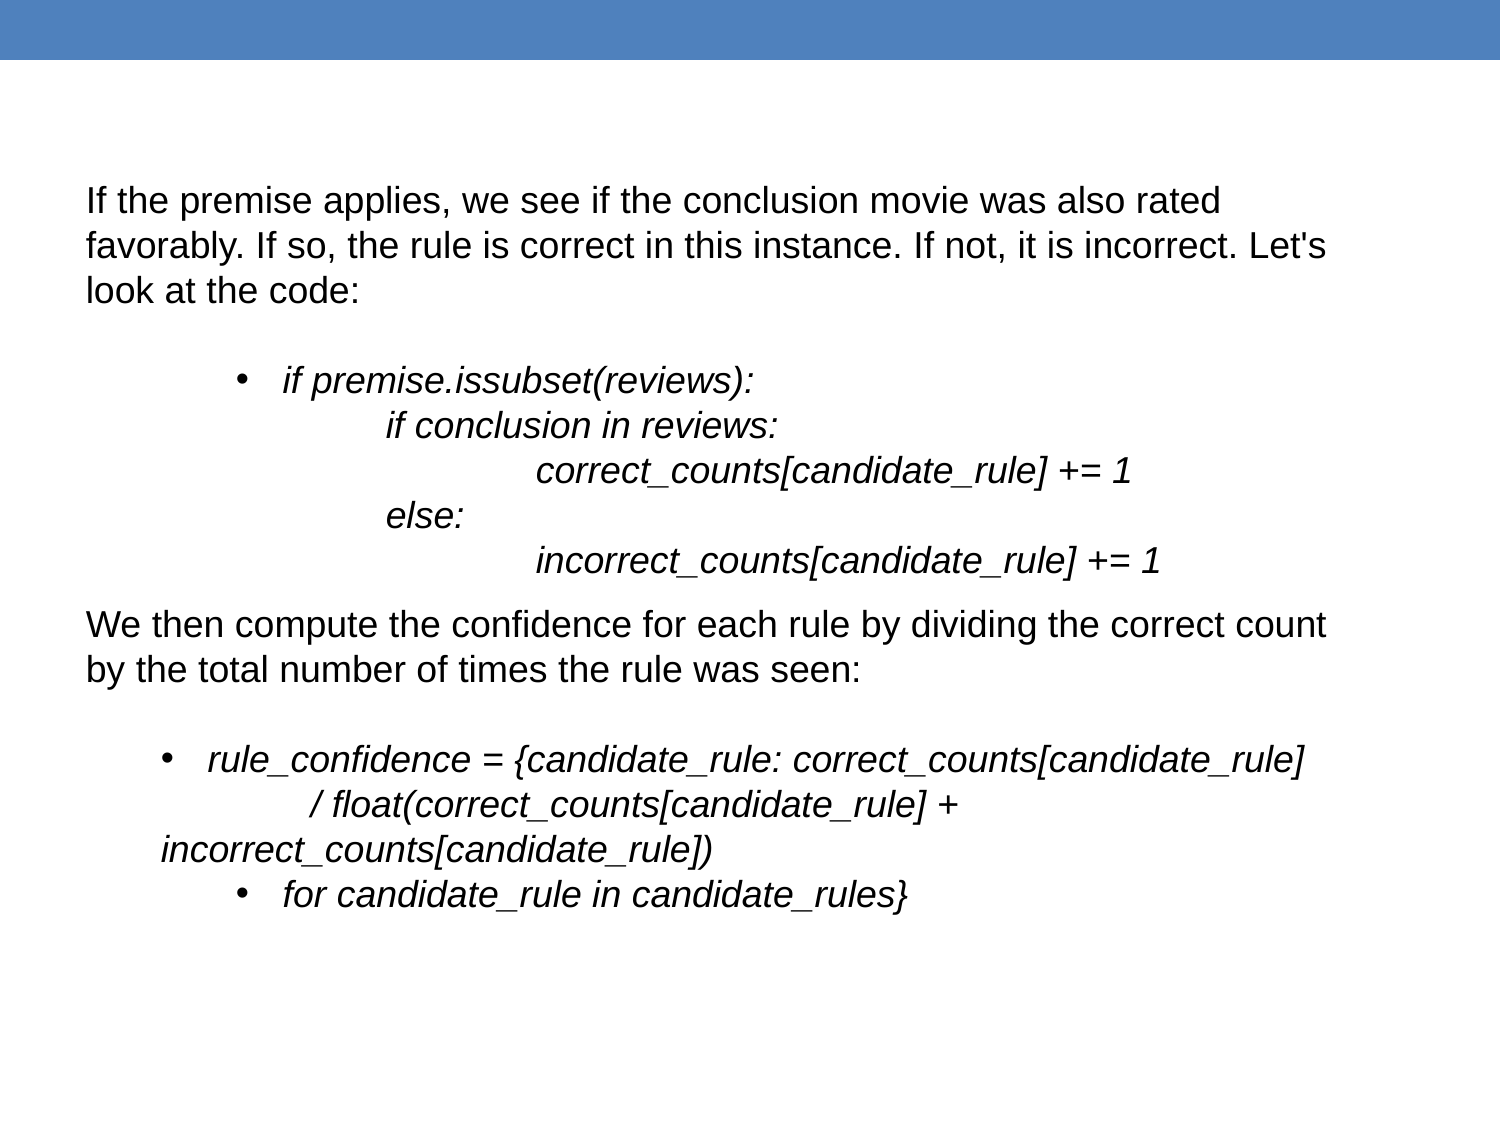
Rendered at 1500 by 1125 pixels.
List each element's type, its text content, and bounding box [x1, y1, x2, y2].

text_box If the premise applies, we see if the conclusion movie was also rated favorably. If so, the rule is correct in this instance. If not, it is incorrect. Let's look at the code: if premise.issubset(reviews): if conclusion in reviews: correct_counts[candidate_rule] += 1 else: incorrect_counts[candidate_rule] += 1 [71, 168, 1365, 589]
text_box We then compute the confidence for each rule by dividing the correct count by the total number of times the rule was seen: rule_confidence = {candidate_rule: correct_counts[candidate_rule] / float(correct_counts[candidate_rule] + incorrect_counts[candidate_rule]) for candidate_rule in candidate_rules} [71, 592, 1365, 923]
